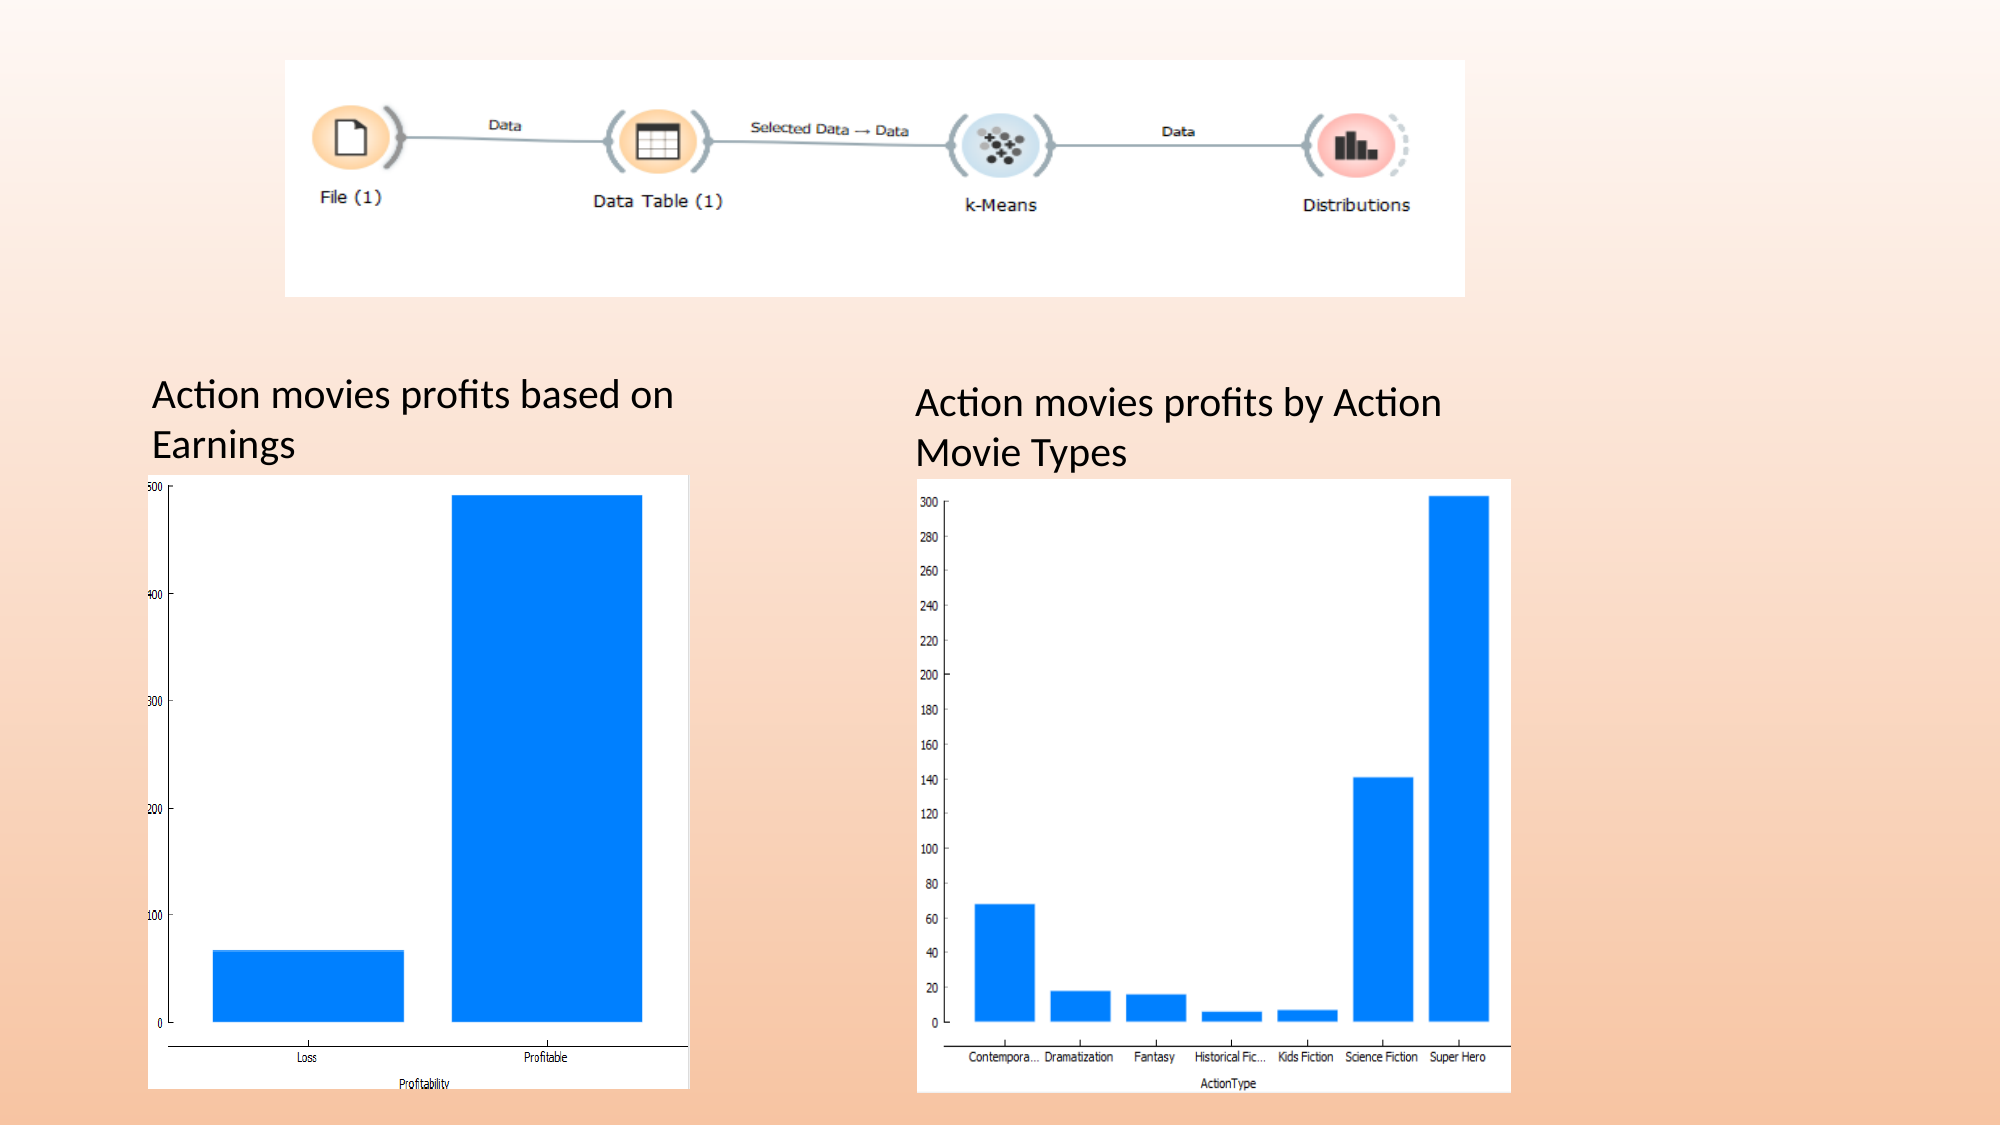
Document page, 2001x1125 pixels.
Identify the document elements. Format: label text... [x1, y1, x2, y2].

picture [148, 475, 690, 1089]
picture [285, 60, 1465, 298]
text_box Action movies profits by Action Movie Types [900, 367, 1465, 482]
picture [917, 479, 1511, 1093]
text_box Action movies profits based on Earnings [137, 359, 701, 475]
